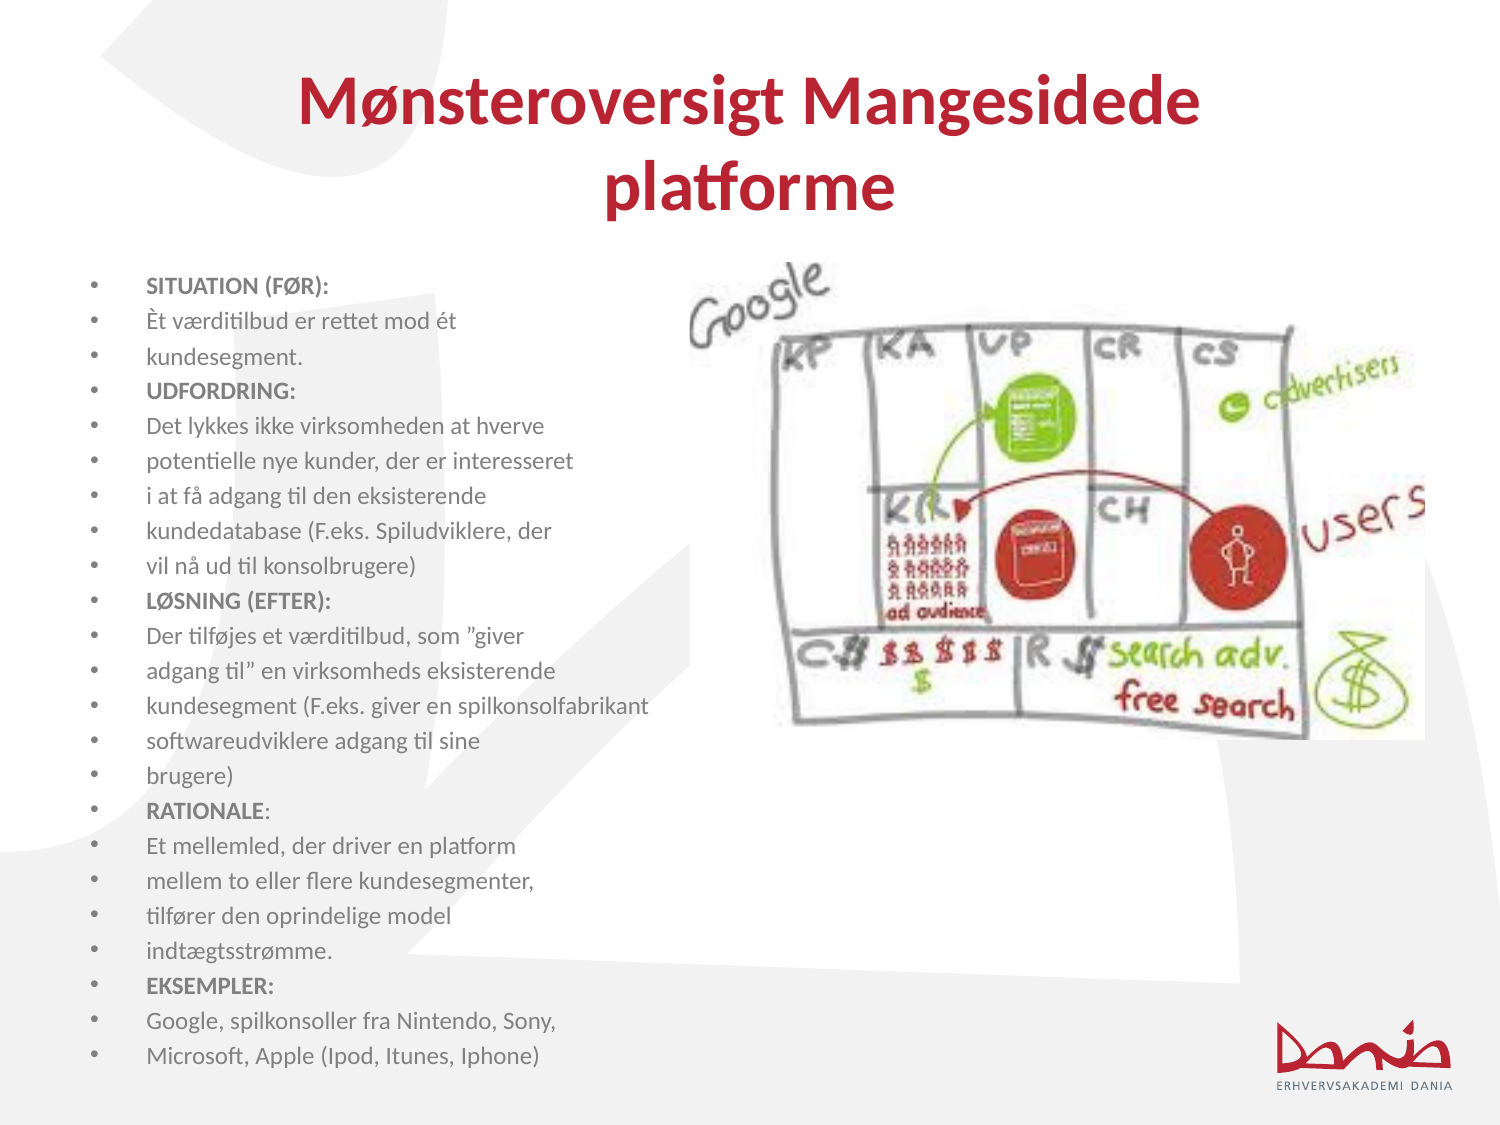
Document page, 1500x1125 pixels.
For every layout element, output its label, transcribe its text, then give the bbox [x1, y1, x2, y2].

title Mønsteroversigt Mangesidede platforme [75, 45, 1425, 233]
picture [689, 262, 1426, 740]
list SITUATION (FØR): Èt værditilbud er rettet mod ét kundesegment. UDFORDRING: Det lykkes ikke virksomheden at hverve potentielle nye kunder, der er interesseret i at få adgang til den eksisterende kundedatabase (F.eks. Spiludviklere, der vil nå ud til konsolbrugere) LØSNING (EFTER): Der tilføjes et værditilbud, som ”giver adgang til” en virksomheds eksisterende kundesegment (F.eks. giver en spilkonsolfabrikant softwareudviklere adgang til sine brugere) RATIONALE: Et mellemled, der driver en platform mellem to eller flere kundesegmenter, tilfører den oprindelige model indtægtsstrømme. EKSEMPLER: Google, spilkonsoller fra Nintendo, Sony, Microsoft, Apple (Ipod, Itunes, Iphone) [75, 262, 1425, 1005]
